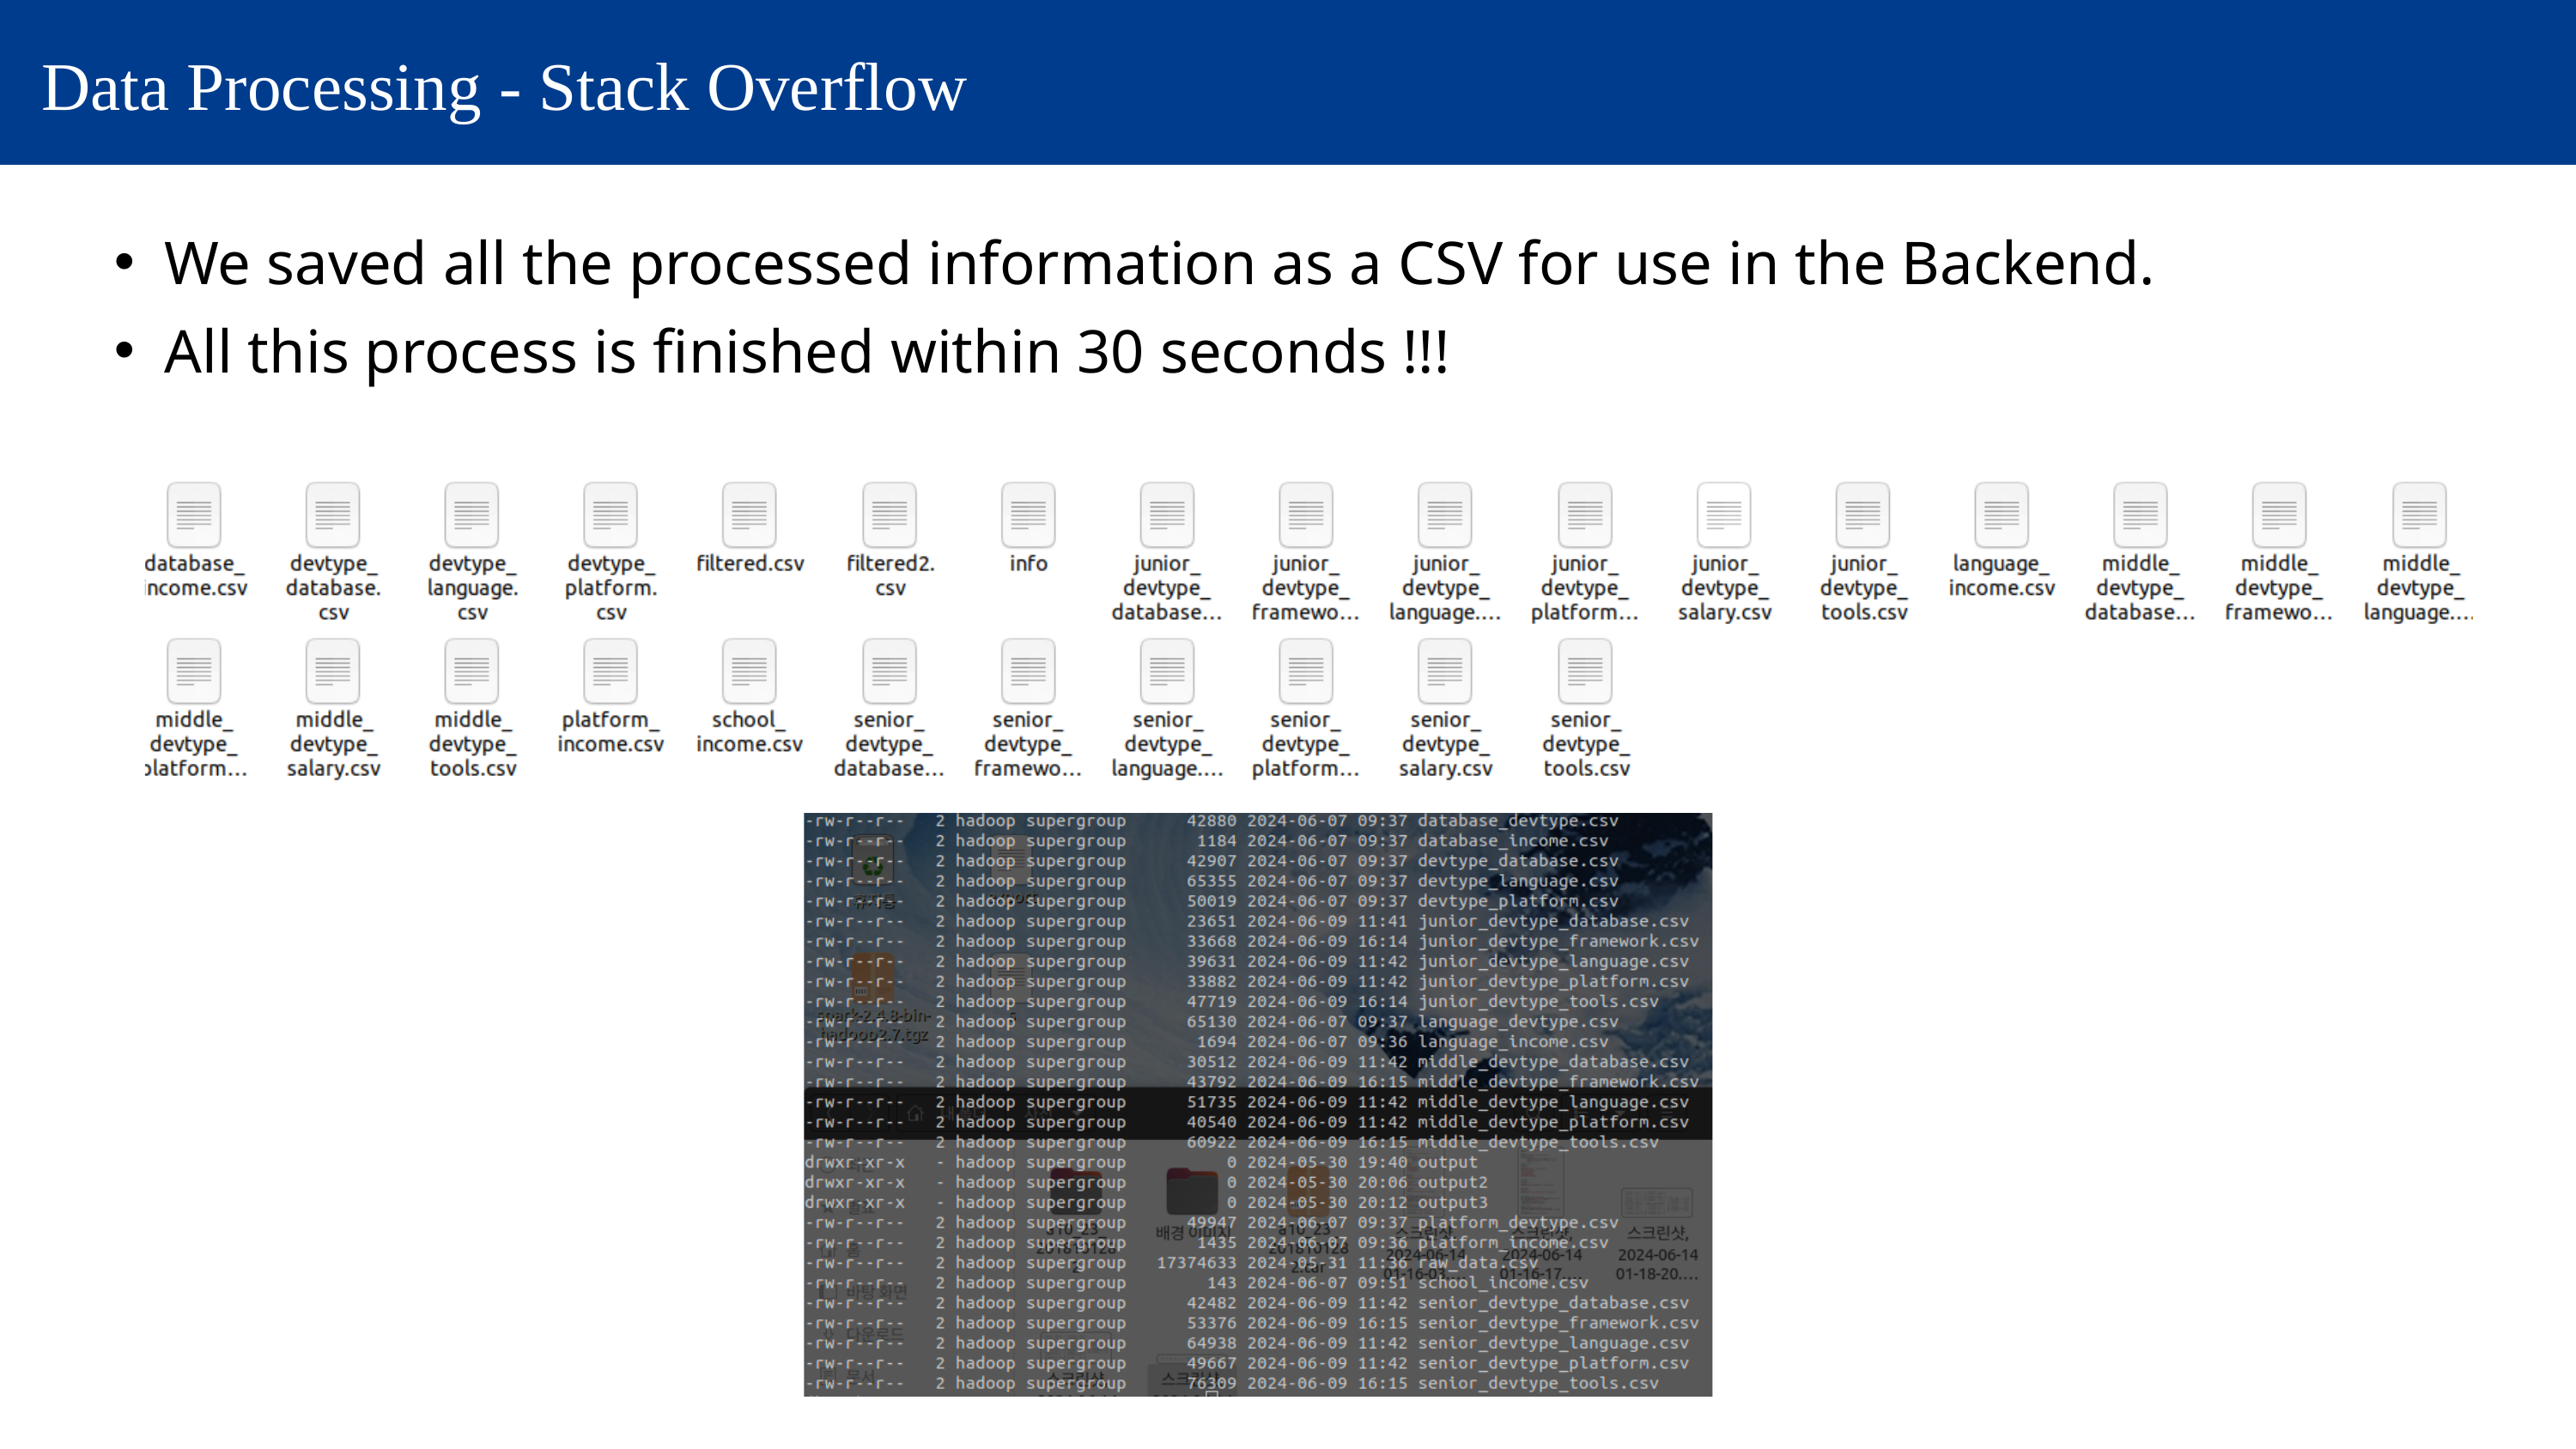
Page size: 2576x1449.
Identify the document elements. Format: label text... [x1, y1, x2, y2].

text_box [144, 651, 2473, 815]
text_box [0, 0, 2576, 165]
text_box [804, 813, 1713, 1397]
text_box We saved all the processed information as a CSV for use in the Backend. All this process is finished within 30 seconds !!! [64, 208, 2512, 651]
